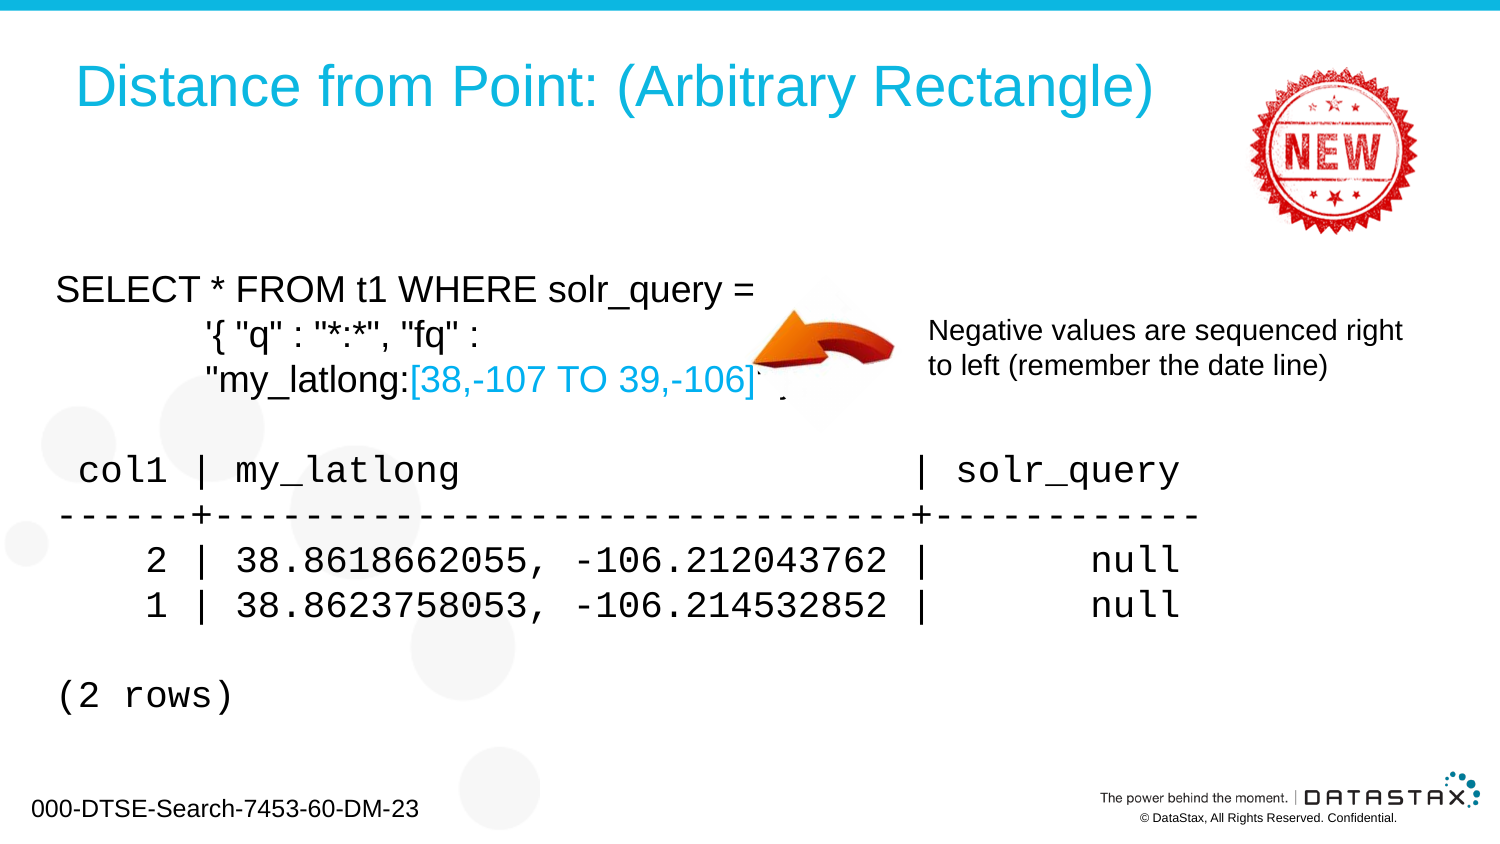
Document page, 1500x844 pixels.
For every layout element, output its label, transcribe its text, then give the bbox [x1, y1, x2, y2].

slide_number 000-DTSE-Search-7453-60-DM-23 [16, 785, 720, 831]
picture [745, 276, 901, 432]
list SELECT * FROM t1 WHERE solr_query = '{ "q" : "*:*", "fq" : "my_latlong:[38,-107 TO 39,-106]" }'; col1 | my_latlong | solr_query ------+-------------------------------+------------ 2 | 38.8618662055, -106.212043762 | null 1 | 38.8623758053, -106.214532852 | null (2 rows) [54, 257, 1354, 531]
picture [1085, 756, 1495, 823]
text_box Negative values are sequenced right to left (remember the date line) [913, 303, 1445, 389]
picture [1239, 66, 1426, 235]
title Distance from Point: (Arbitrary Rectangle) [75, 44, 1425, 135]
slide_number © DataStax, All Rights Reserved. Confidential. [1125, 802, 1463, 834]
